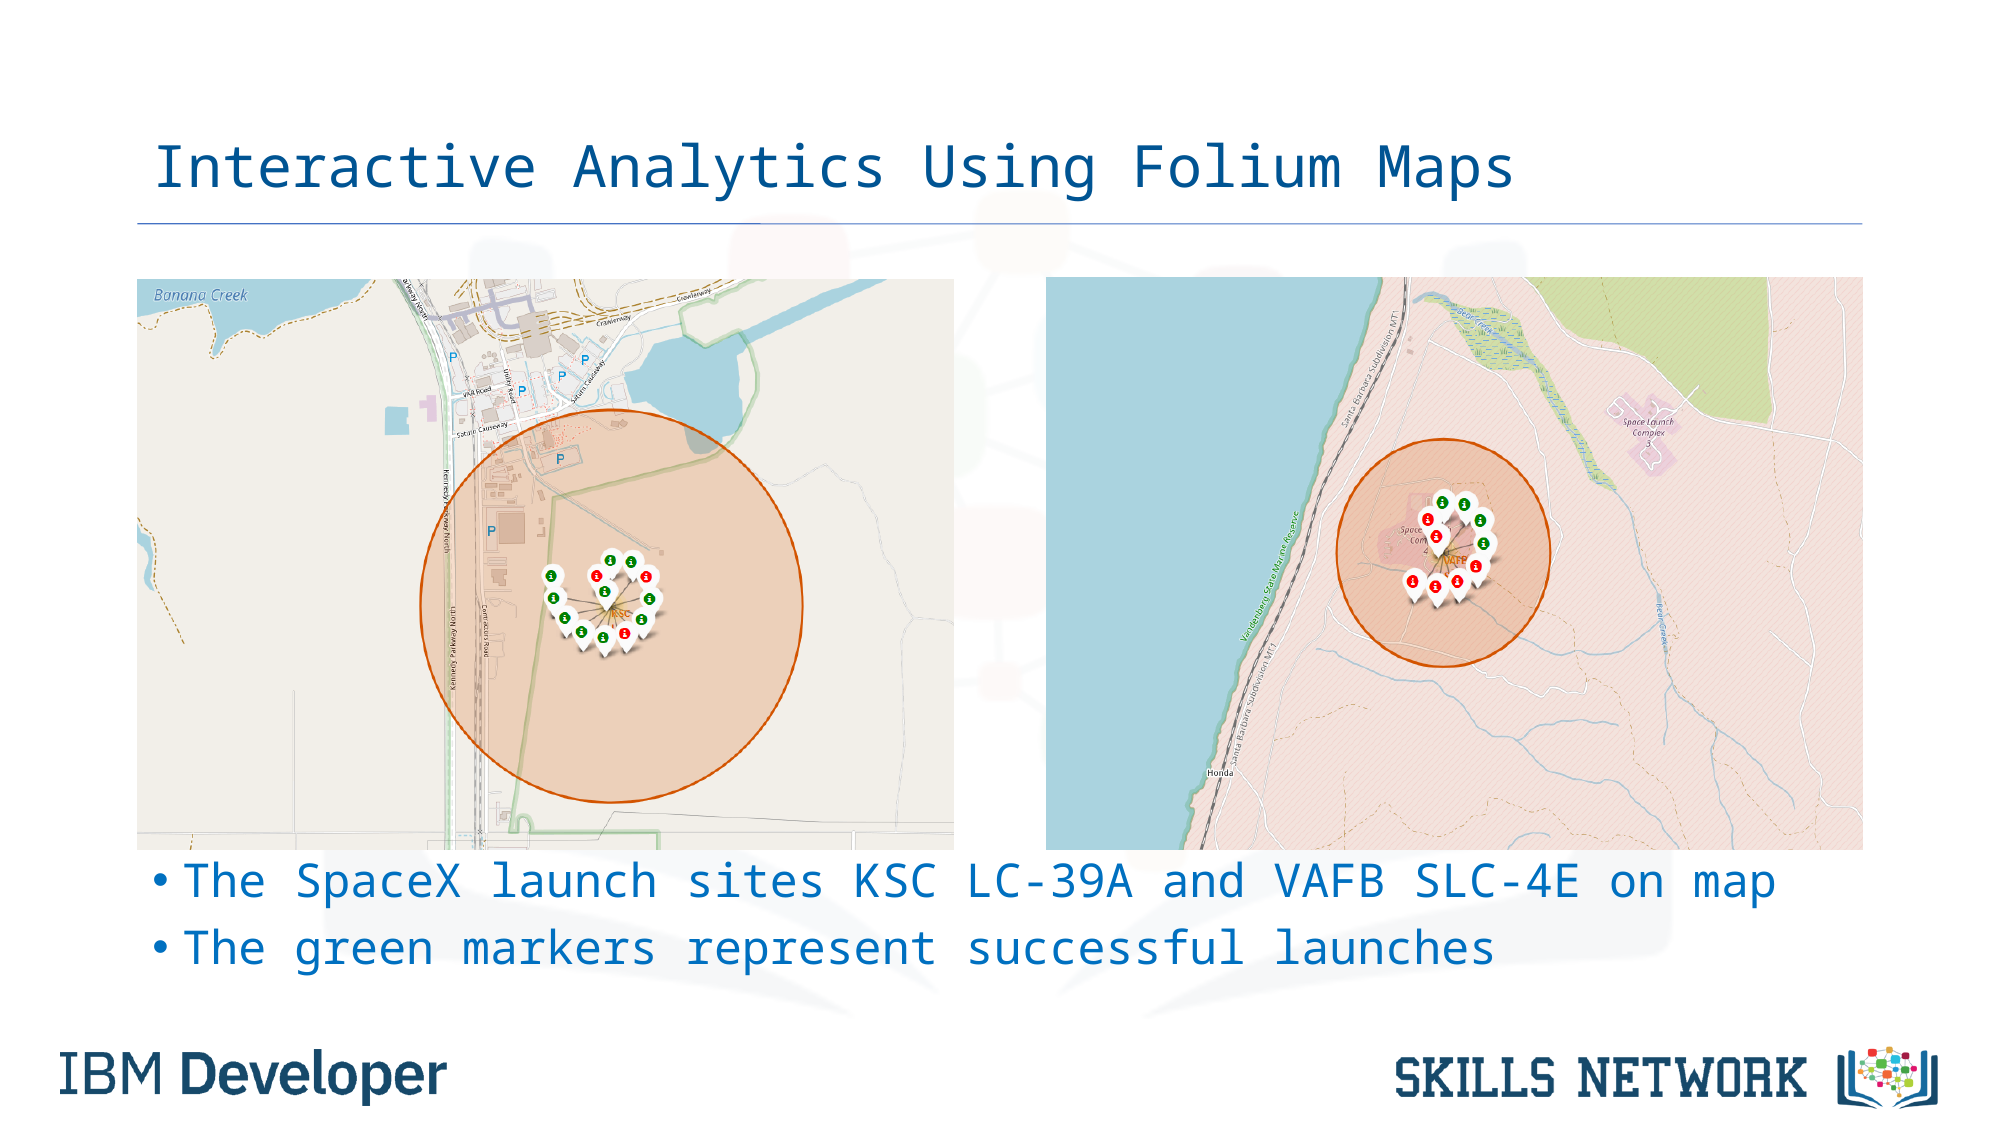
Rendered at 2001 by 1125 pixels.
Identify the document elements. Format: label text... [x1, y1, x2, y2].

title Interactive Analytics Using Folium Maps [137, 59, 1863, 278]
picture [137, 279, 954, 850]
text_box The SpaceX launch sites KSC LC-39A and VAFB SLC-4E on map The green markers represent successful launches [137, 849, 1863, 1016]
picture [1390, 1045, 1945, 1111]
picture [1046, 277, 1863, 850]
picture [55, 1045, 459, 1108]
